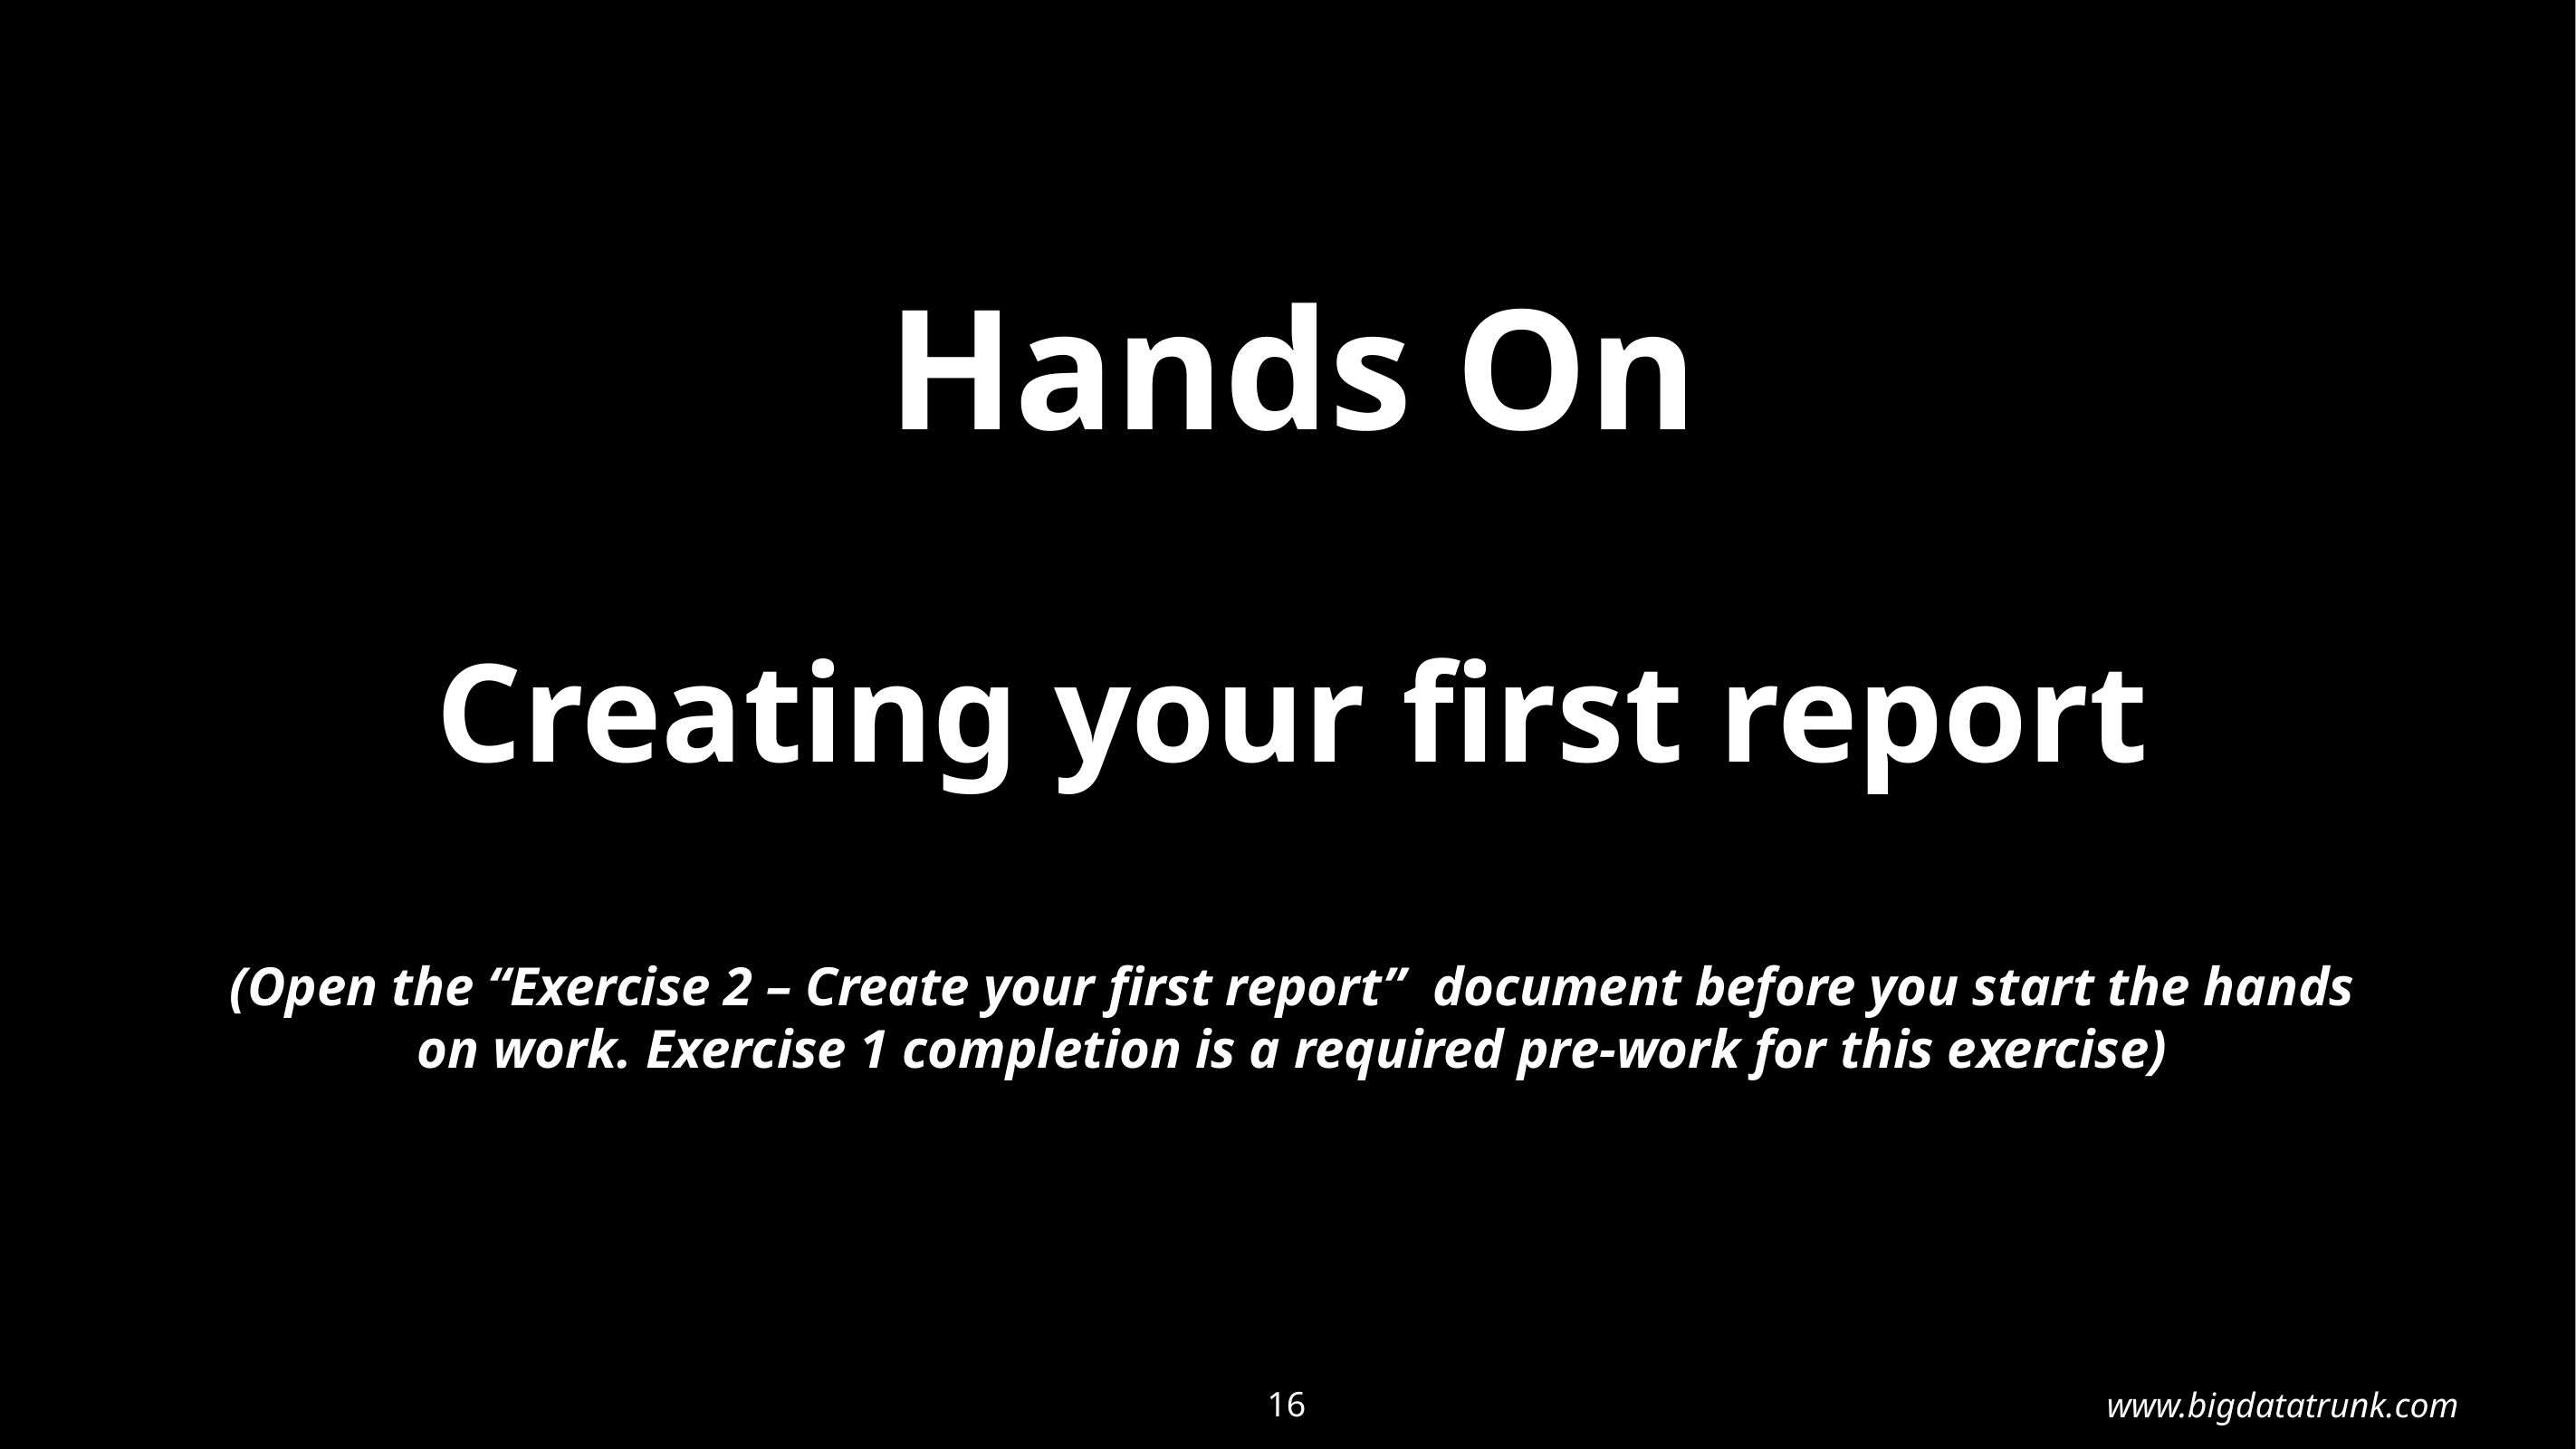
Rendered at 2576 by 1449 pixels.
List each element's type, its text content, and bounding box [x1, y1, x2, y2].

slide_number 16 [1257, 1375, 1316, 1433]
title Hands On Creating your first report (Open the “Exercise 2 – Create your first report” document before you start the hands on work. Exercise 1 completion is a required pre-work for this exercise) [193, 254, 2393, 1088]
